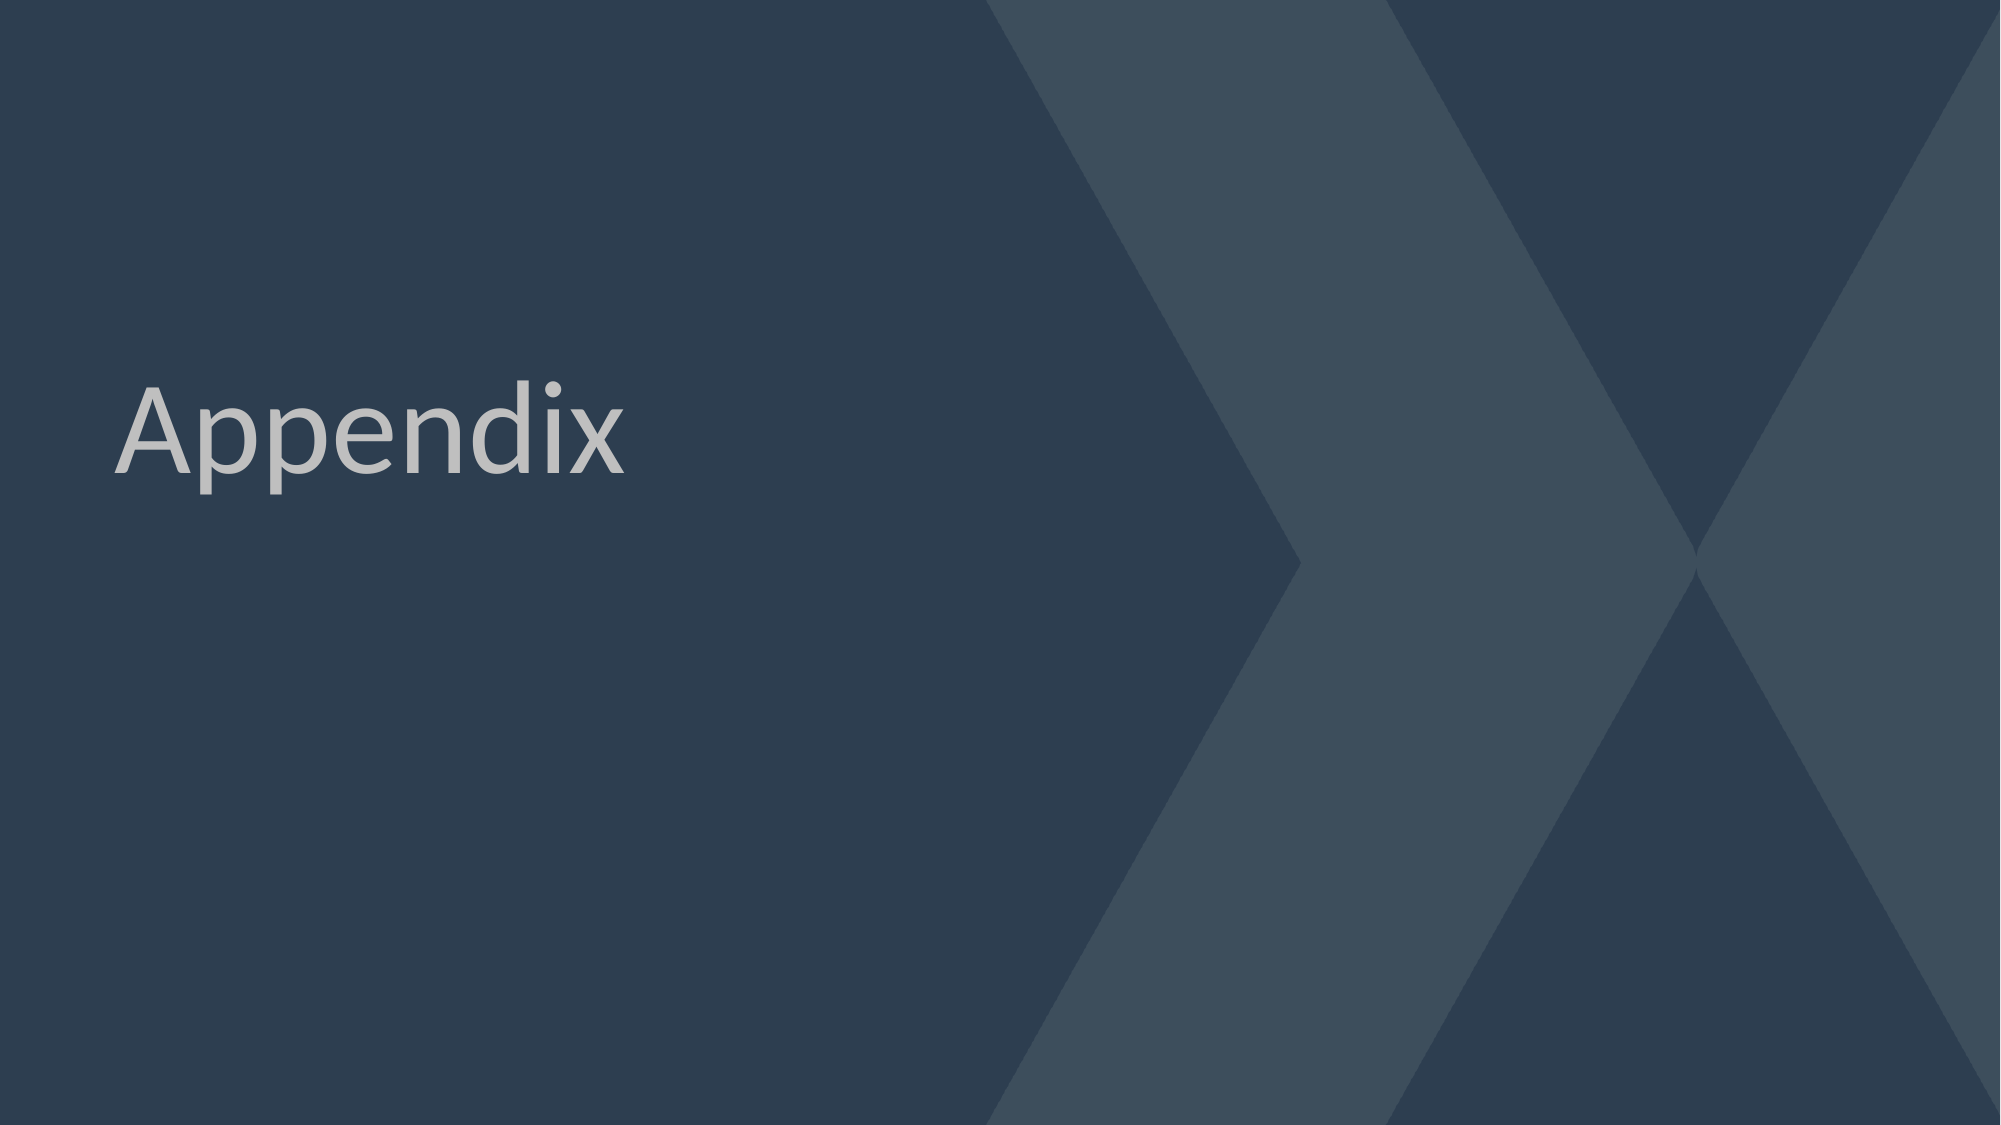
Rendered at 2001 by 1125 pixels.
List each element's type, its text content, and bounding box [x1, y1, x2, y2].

subtitle Appendix [99, 350, 1951, 787]
picture [0, 0, 2001, 1125]
